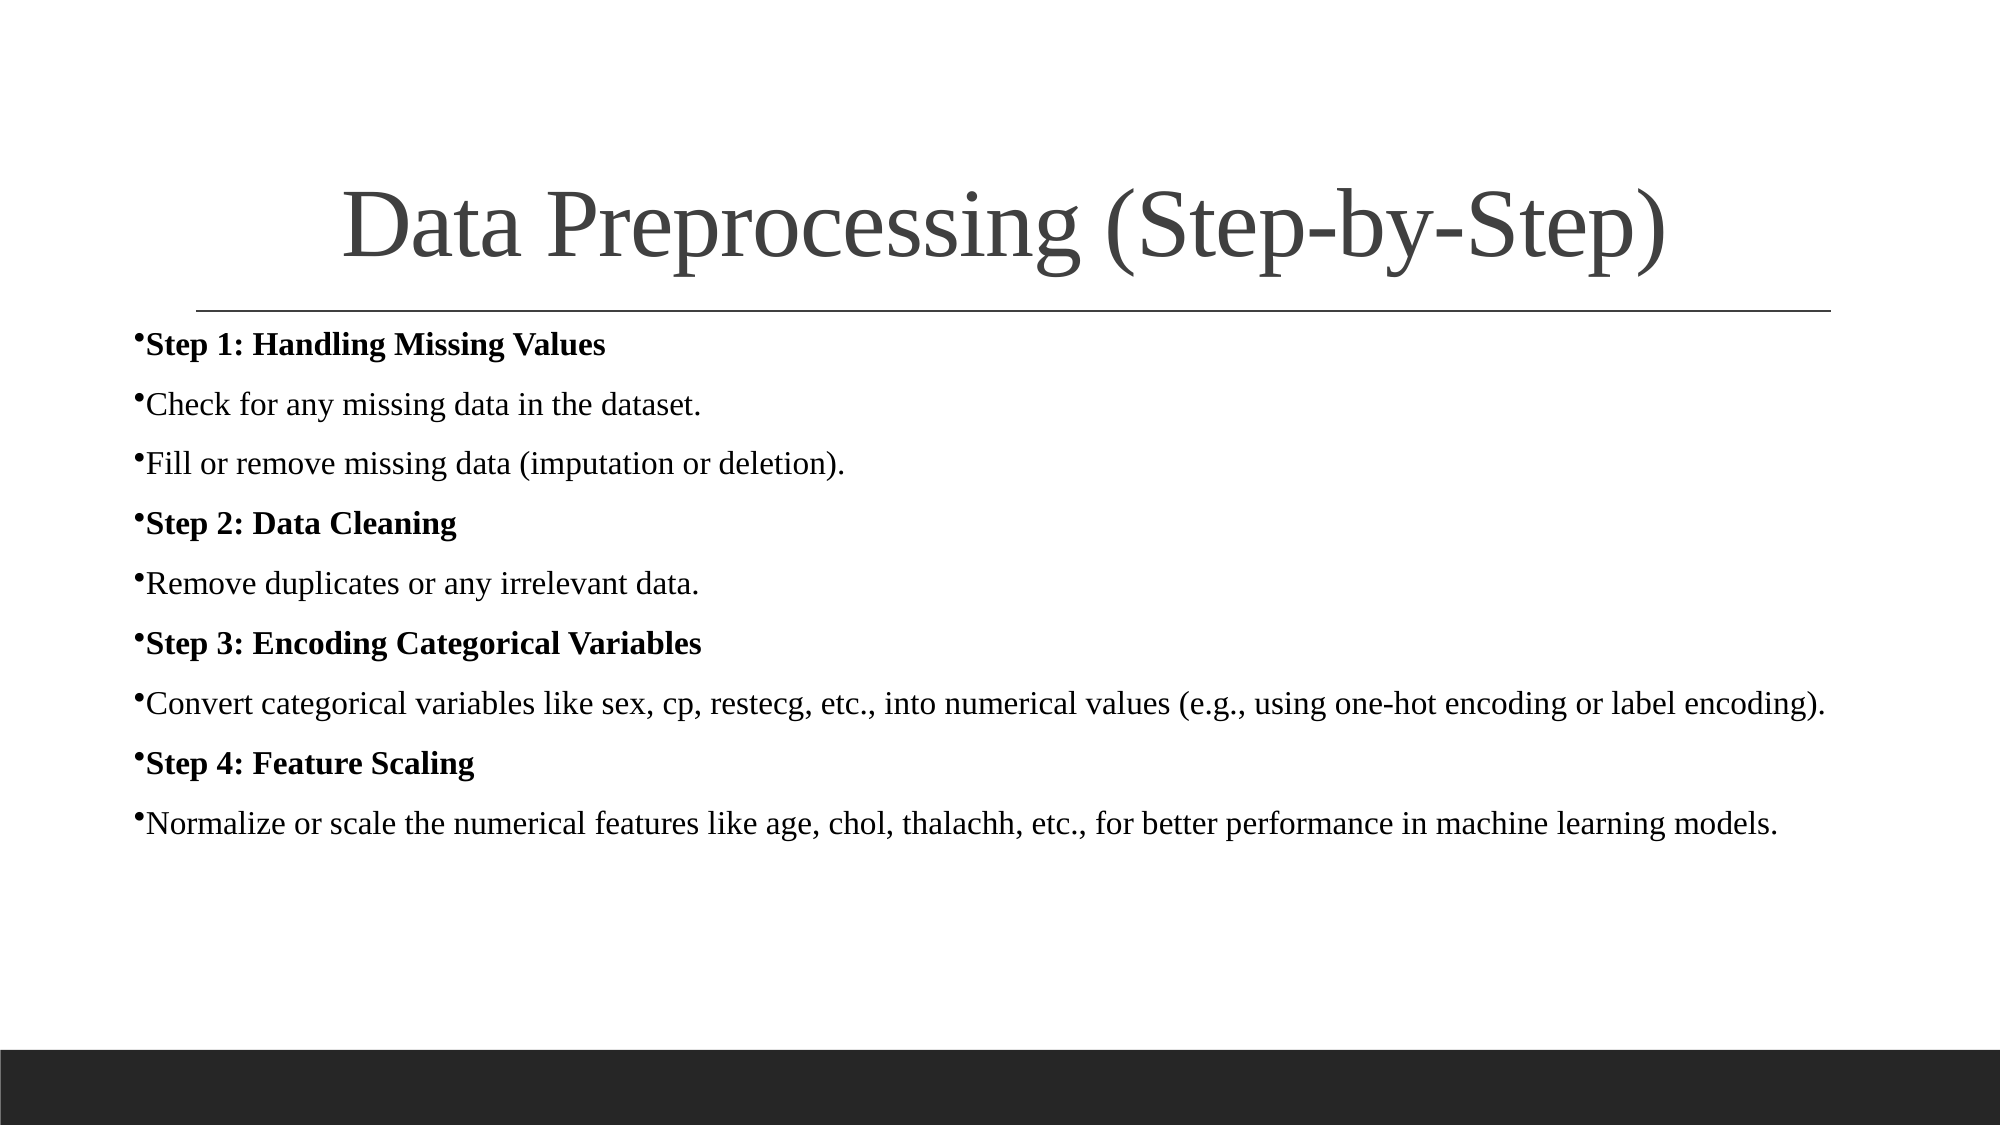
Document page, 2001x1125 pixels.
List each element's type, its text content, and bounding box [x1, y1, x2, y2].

title Data Preprocessing (Step-by-Step) [180, 47, 1830, 267]
list Step 1: Handling Missing Values Check for any missing data in the dataset. Fill or remove missing data (imputation or deletion). Step 2: Data Cleaning Remove duplicates or any irrelevant data. Step 3: Encoding Categorical Variables Convert categorical variables like sex, cp, restecg, etc., into numerical values (e.g., using one-hot encoding or label encoding). Step 4: Feature Scaling Normalize or scale the numerical features like age, chol, thalachh, etc., for better performance in machine learning models. [119, 267, 2000, 921]
